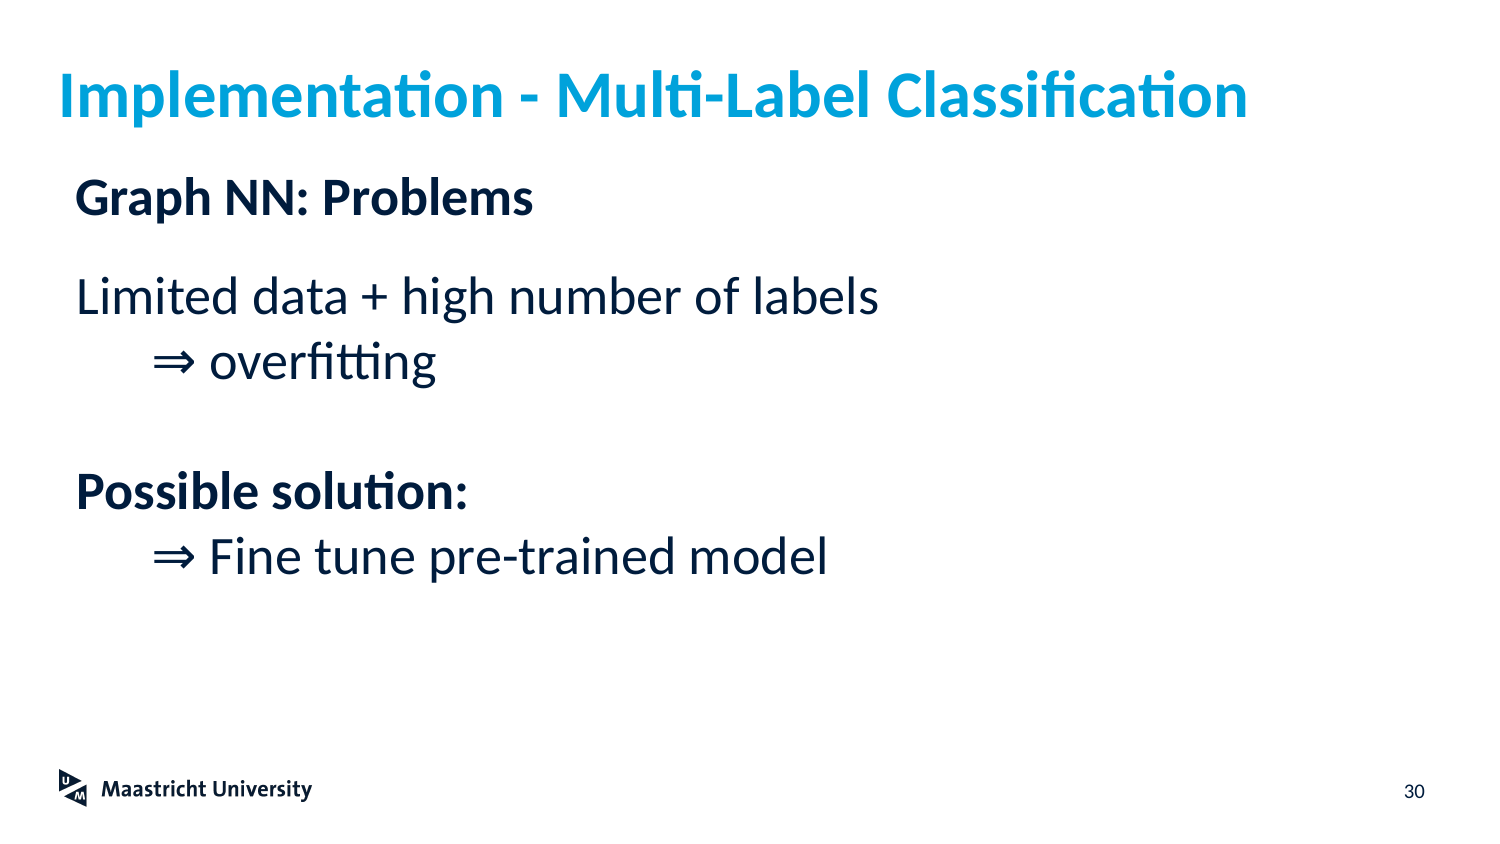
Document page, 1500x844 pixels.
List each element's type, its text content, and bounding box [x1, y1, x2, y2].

picture [59, 759, 322, 822]
title Implementation - Multi-Label Classification [59, 50, 1425, 144]
slide_number ‹#› [1364, 777, 1425, 823]
text_box Graph NN: Problems [60, 146, 1426, 227]
list Limited data + high number of labels ⇒ overfitting Possible solution: ⇒ Fine tune pre-trained model [76, 260, 1443, 716]
